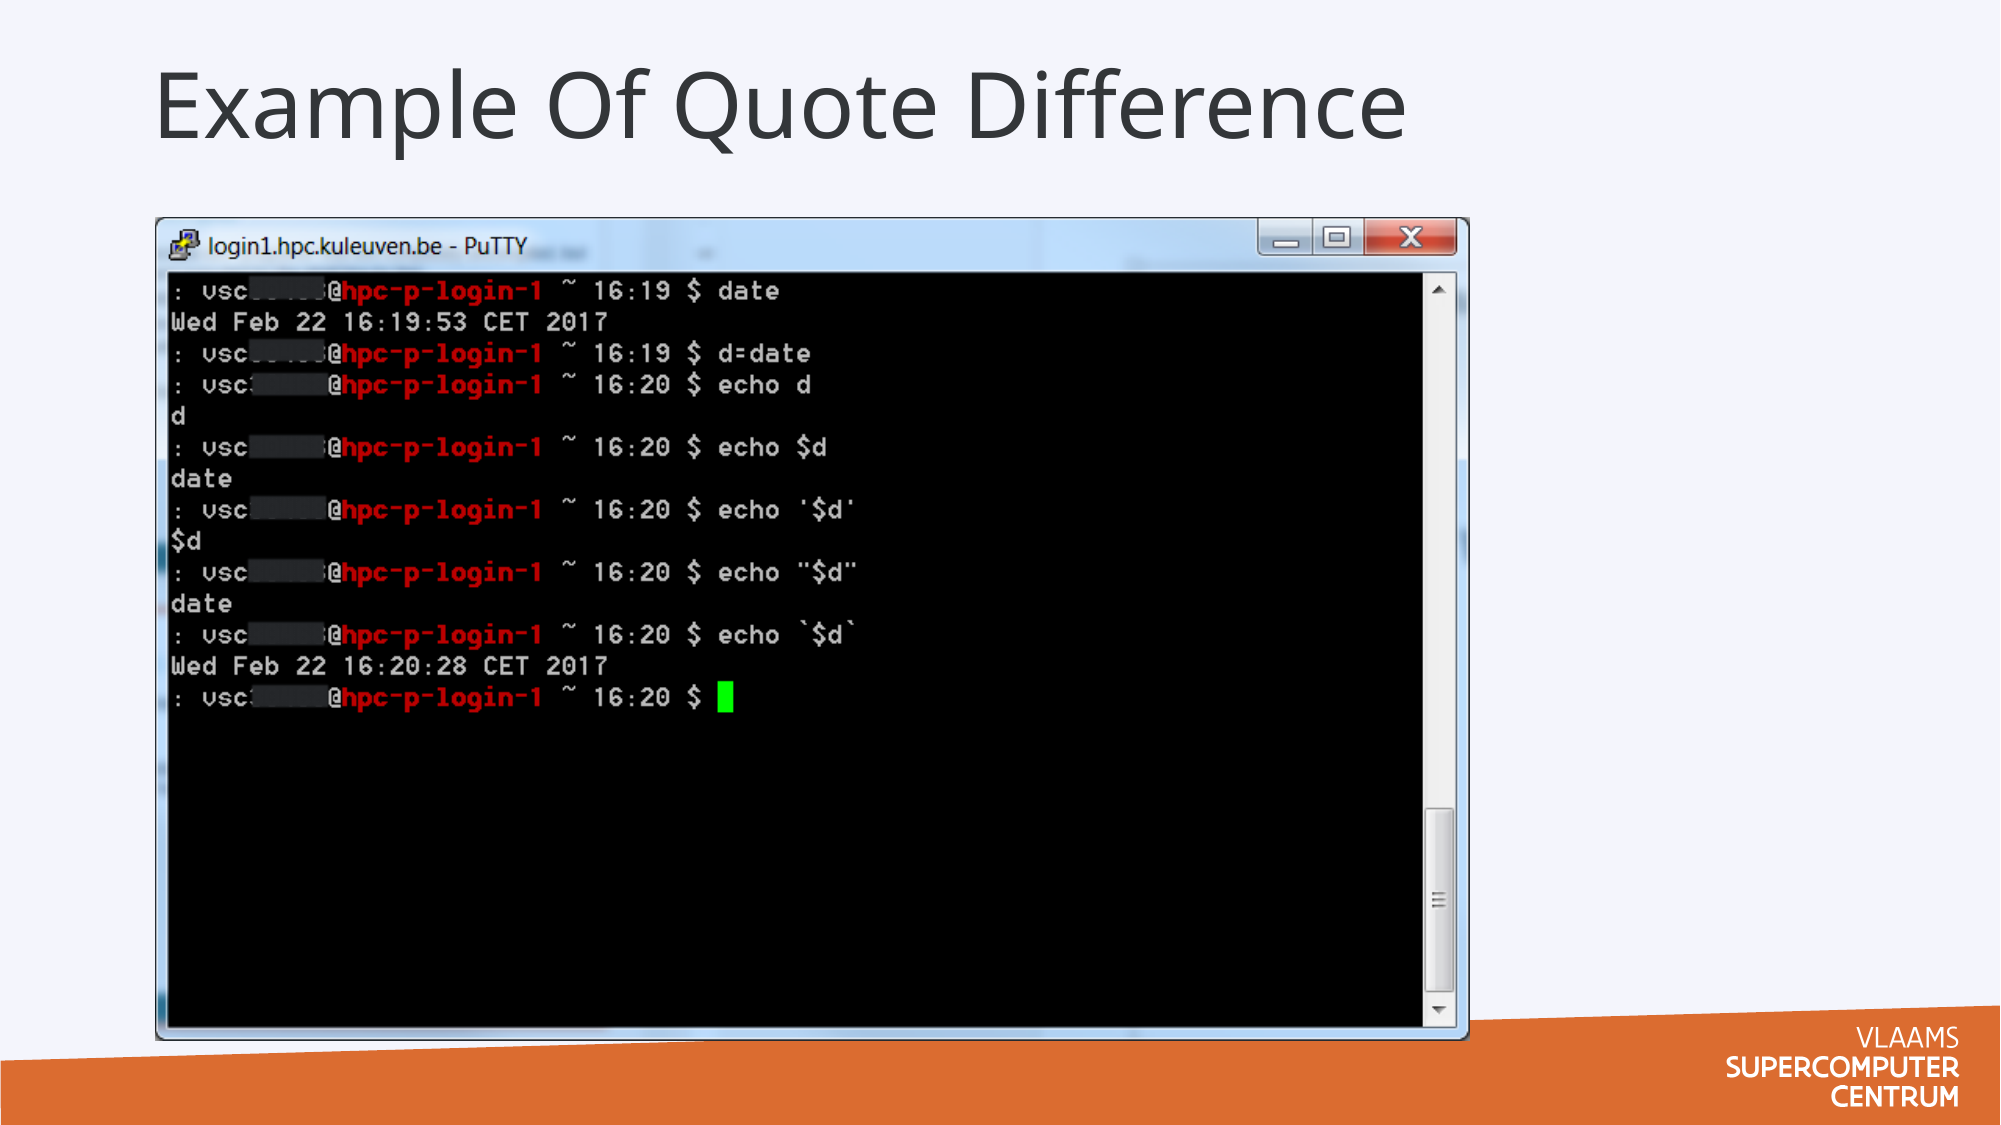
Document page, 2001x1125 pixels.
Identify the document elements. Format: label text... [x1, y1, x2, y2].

picture [155, 217, 1470, 1041]
title Example Of Quote Difference [137, 0, 1863, 218]
picture [1725, 1021, 1960, 1117]
